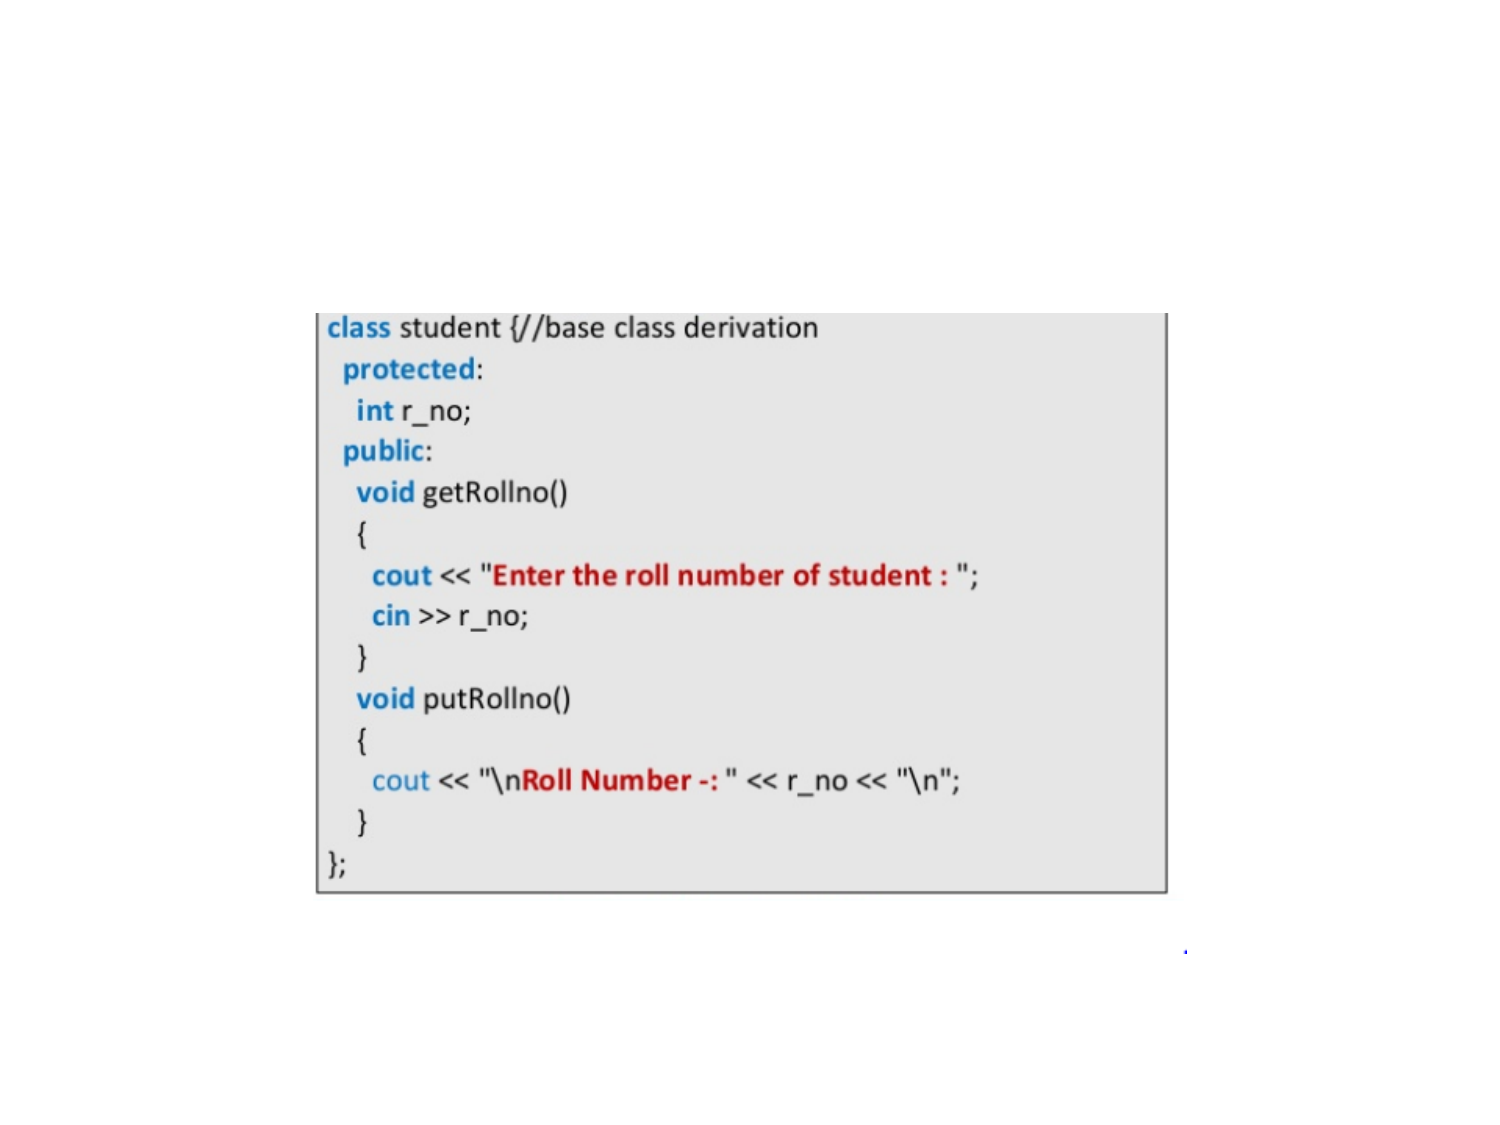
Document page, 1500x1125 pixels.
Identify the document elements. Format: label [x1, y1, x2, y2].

list [312, 313, 1187, 955]
